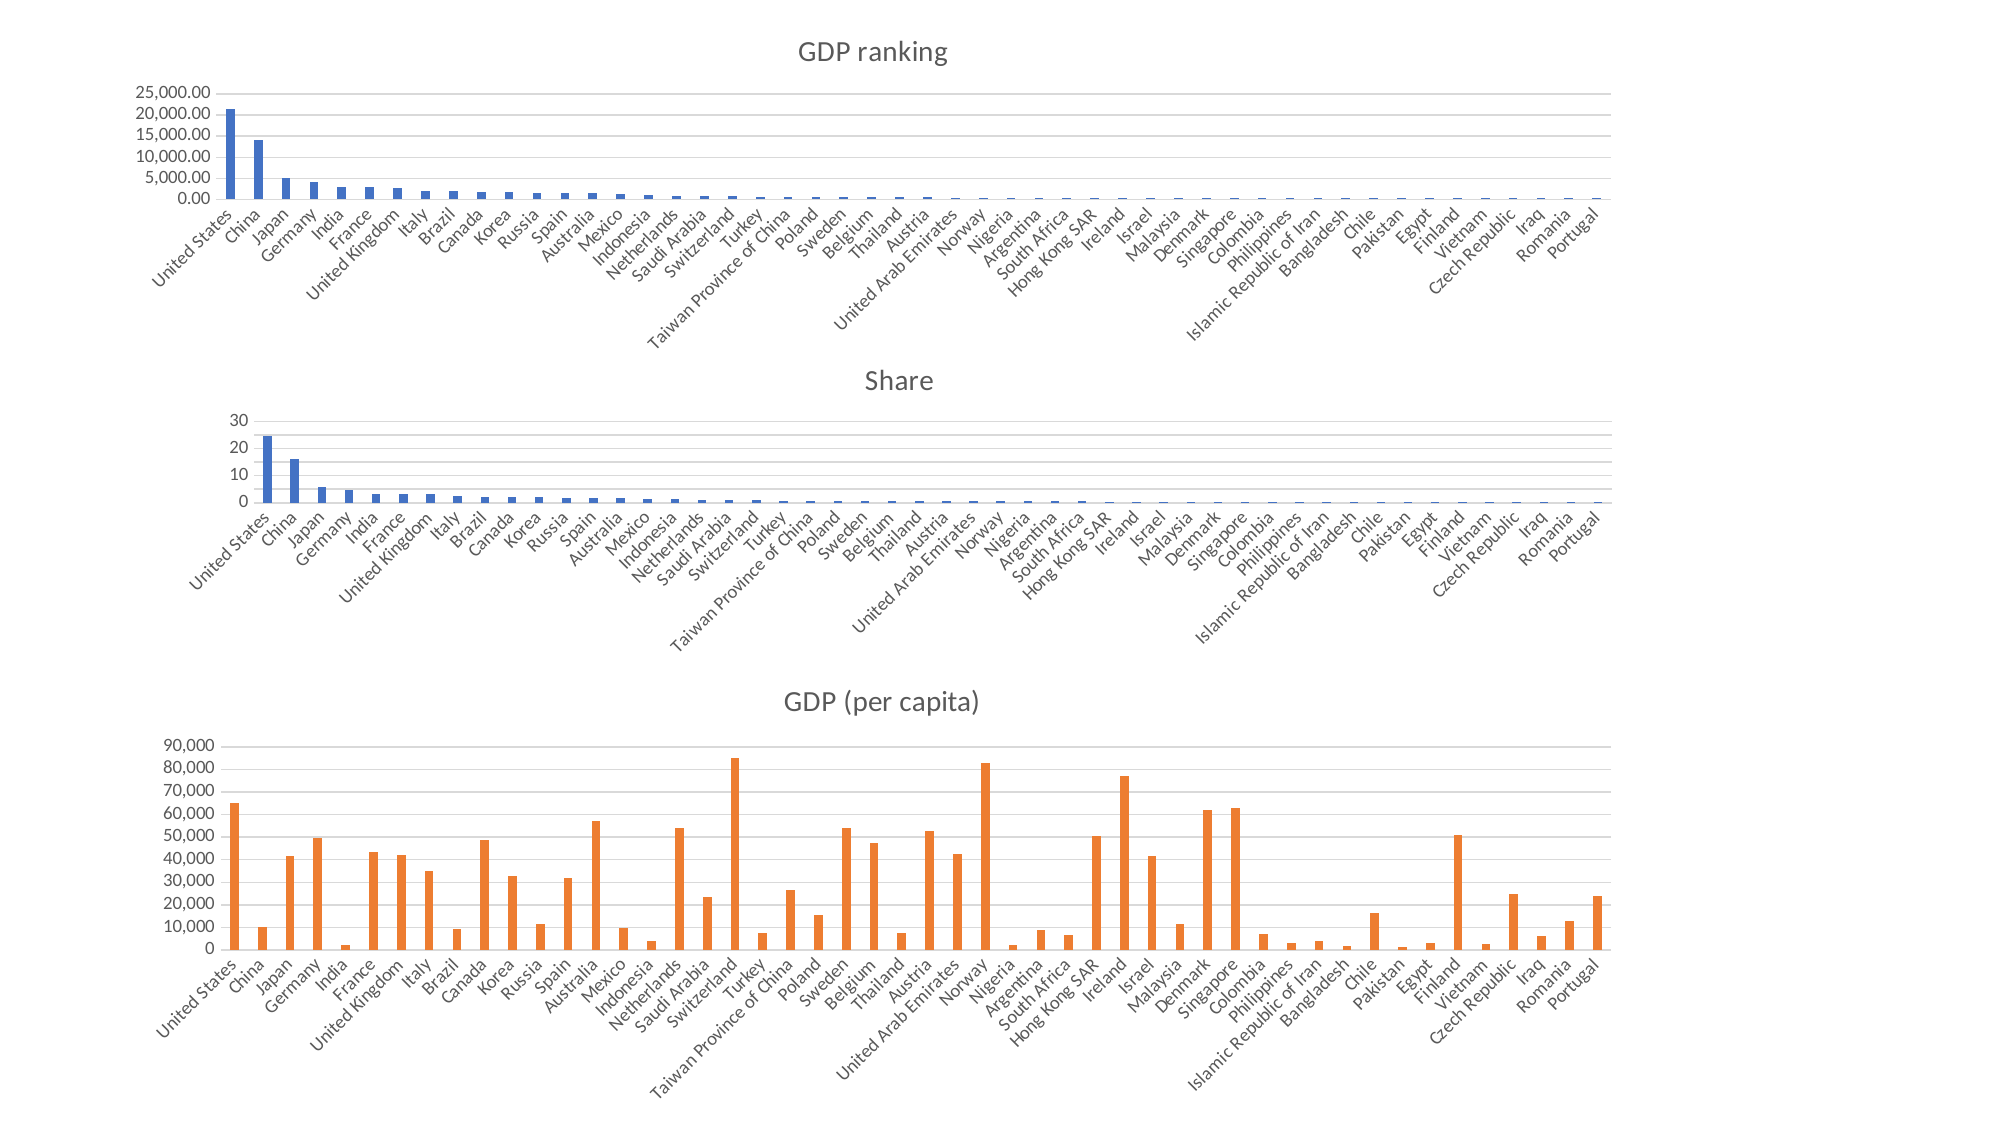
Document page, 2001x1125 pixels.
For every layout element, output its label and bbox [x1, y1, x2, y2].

chart [104, 15, 1642, 1115]
